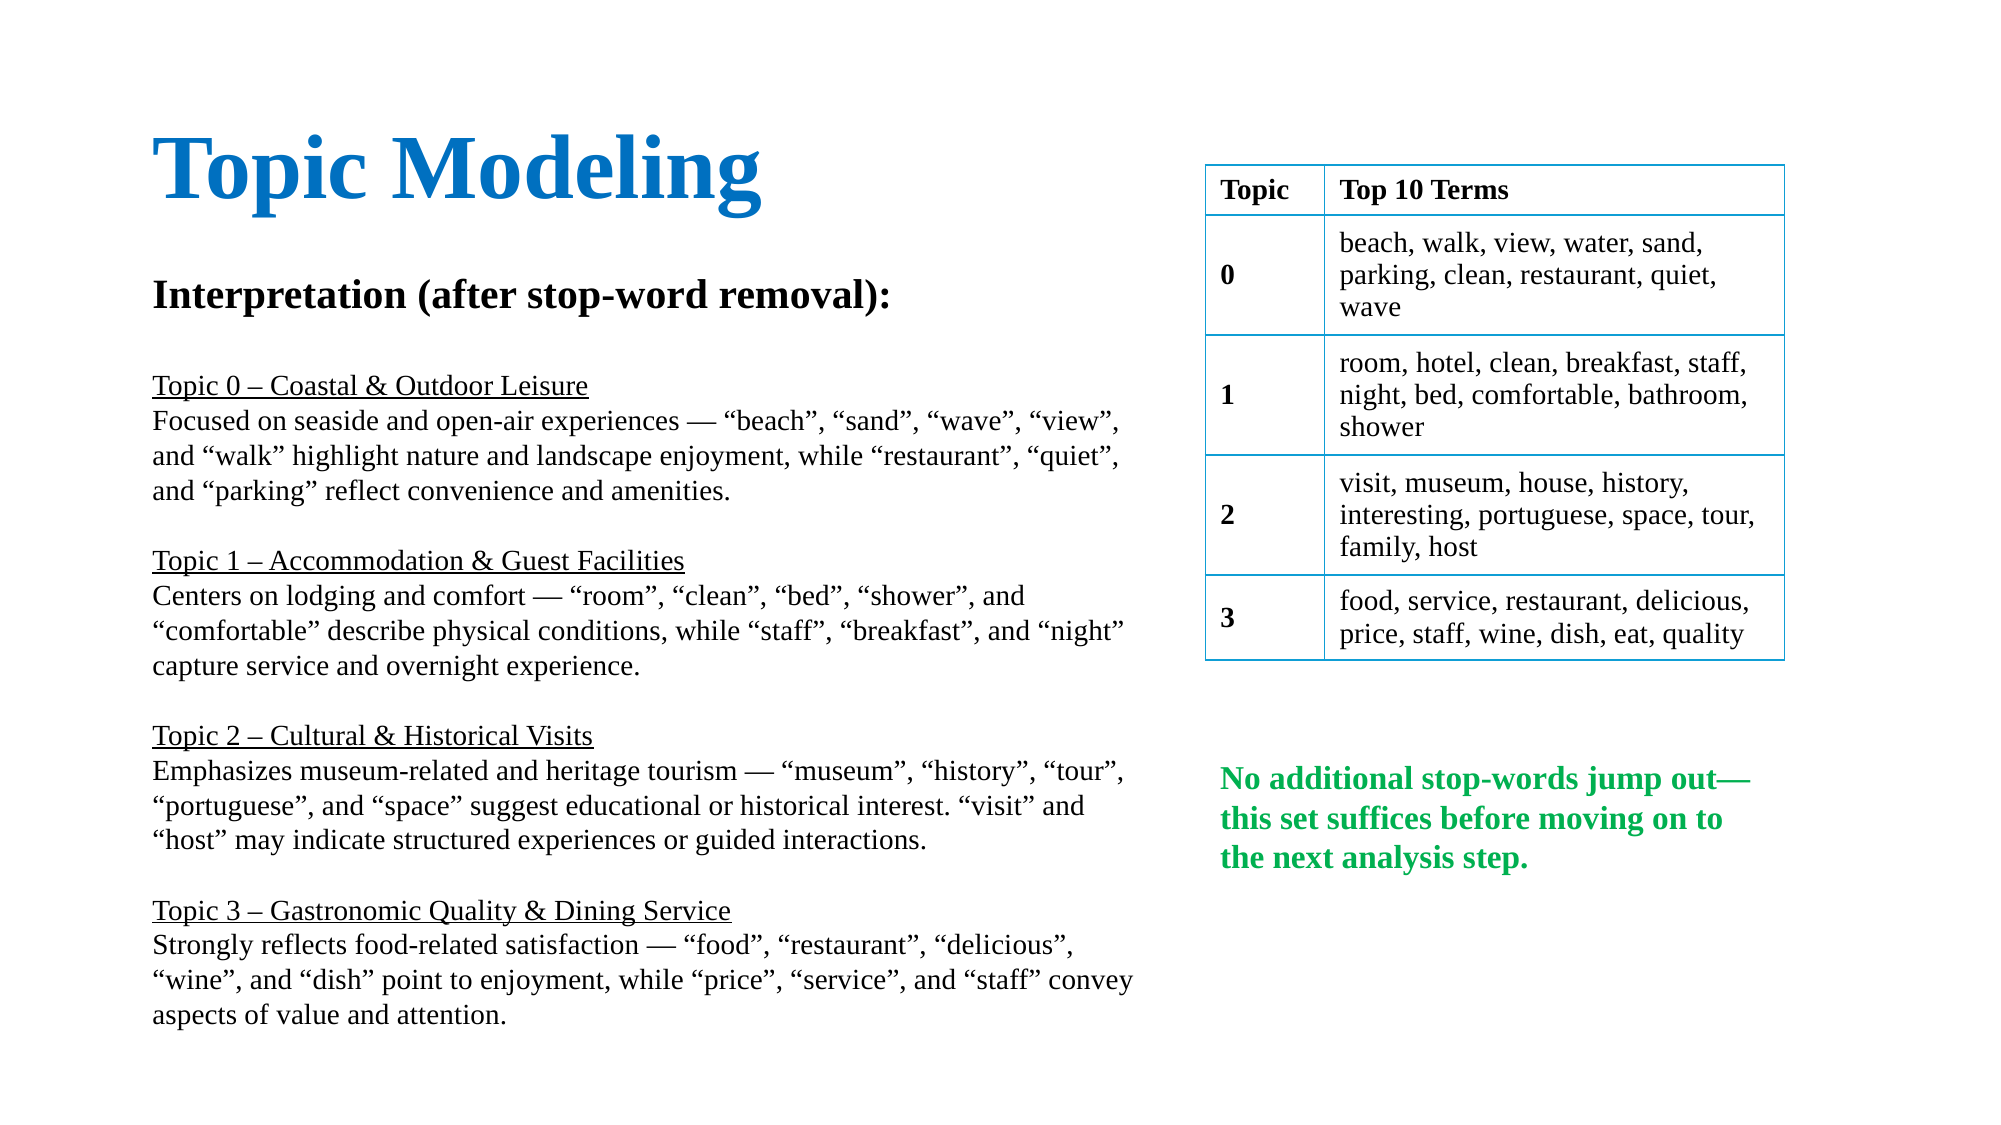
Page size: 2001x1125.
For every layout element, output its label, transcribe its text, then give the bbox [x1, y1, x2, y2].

table_cell beach, walk, view, water, sand, parking, clean, restaurant, quiet, wave [1325, 216, 1784, 334]
table_cell 2 [1206, 456, 1324, 574]
text_box No additional stop-words jump out—this set suffices before moving on to the next analysis step. [1205, 748, 1771, 883]
table_cell 1 [1206, 336, 1324, 454]
list Interpretation (after stop-word removal): Topic 0 – Coastal & Outdoor Leisure Focused on seaside and open-air experiences — “beach”, “sand”, “wave”, “view”, and “walk” highlight nature and landscape enjoyment, while “restaurant”, “quiet”, and “parking” reflect convenience and amenities. Topic 1 – Accommodation & Guest Facilities Centers on lodging and comfort — “room”, “clean”, “bed”, “shower”, and “comfortable” describe physical conditions, while “staff”, “breakfast”, and “night” capture service and overnight experience. Topic 2 – Cultural & Historical Visits Emphasizes museum-related and heritage tourism — “museum”, “history”, “tour”, “portuguese”, and “space” suggest educational or historical interest. “visit” and “host” may indicate structured experiences or guided interactions. Topic 3 – Gastronomic Quality & Dining Service Strongly reflects food-related satisfaction — “food”, “restaurant”, “delicious”, “wine”, and “dish” point to enjoyment, while “price”, “service”, and “staff” convey aspects of value and attention. [137, 258, 1159, 1039]
table_cell room, hotel, clean, breakfast, staff, night, bed, comfortable, bathroom, shower [1325, 336, 1784, 454]
table_cell 0 [1206, 216, 1324, 334]
title Topic Modeling [137, 59, 1863, 278]
table_header Topic [1206, 166, 1324, 214]
table_header Top 10 Terms [1325, 166, 1784, 214]
table_cell 3 [1206, 576, 1324, 659]
table_cell visit, museum, house, history, interesting, portuguese, space, tour, family, host [1325, 456, 1784, 574]
table_cell food, service, restaurant, delicious, price, staff, wine, dish, eat, quality [1325, 576, 1784, 659]
